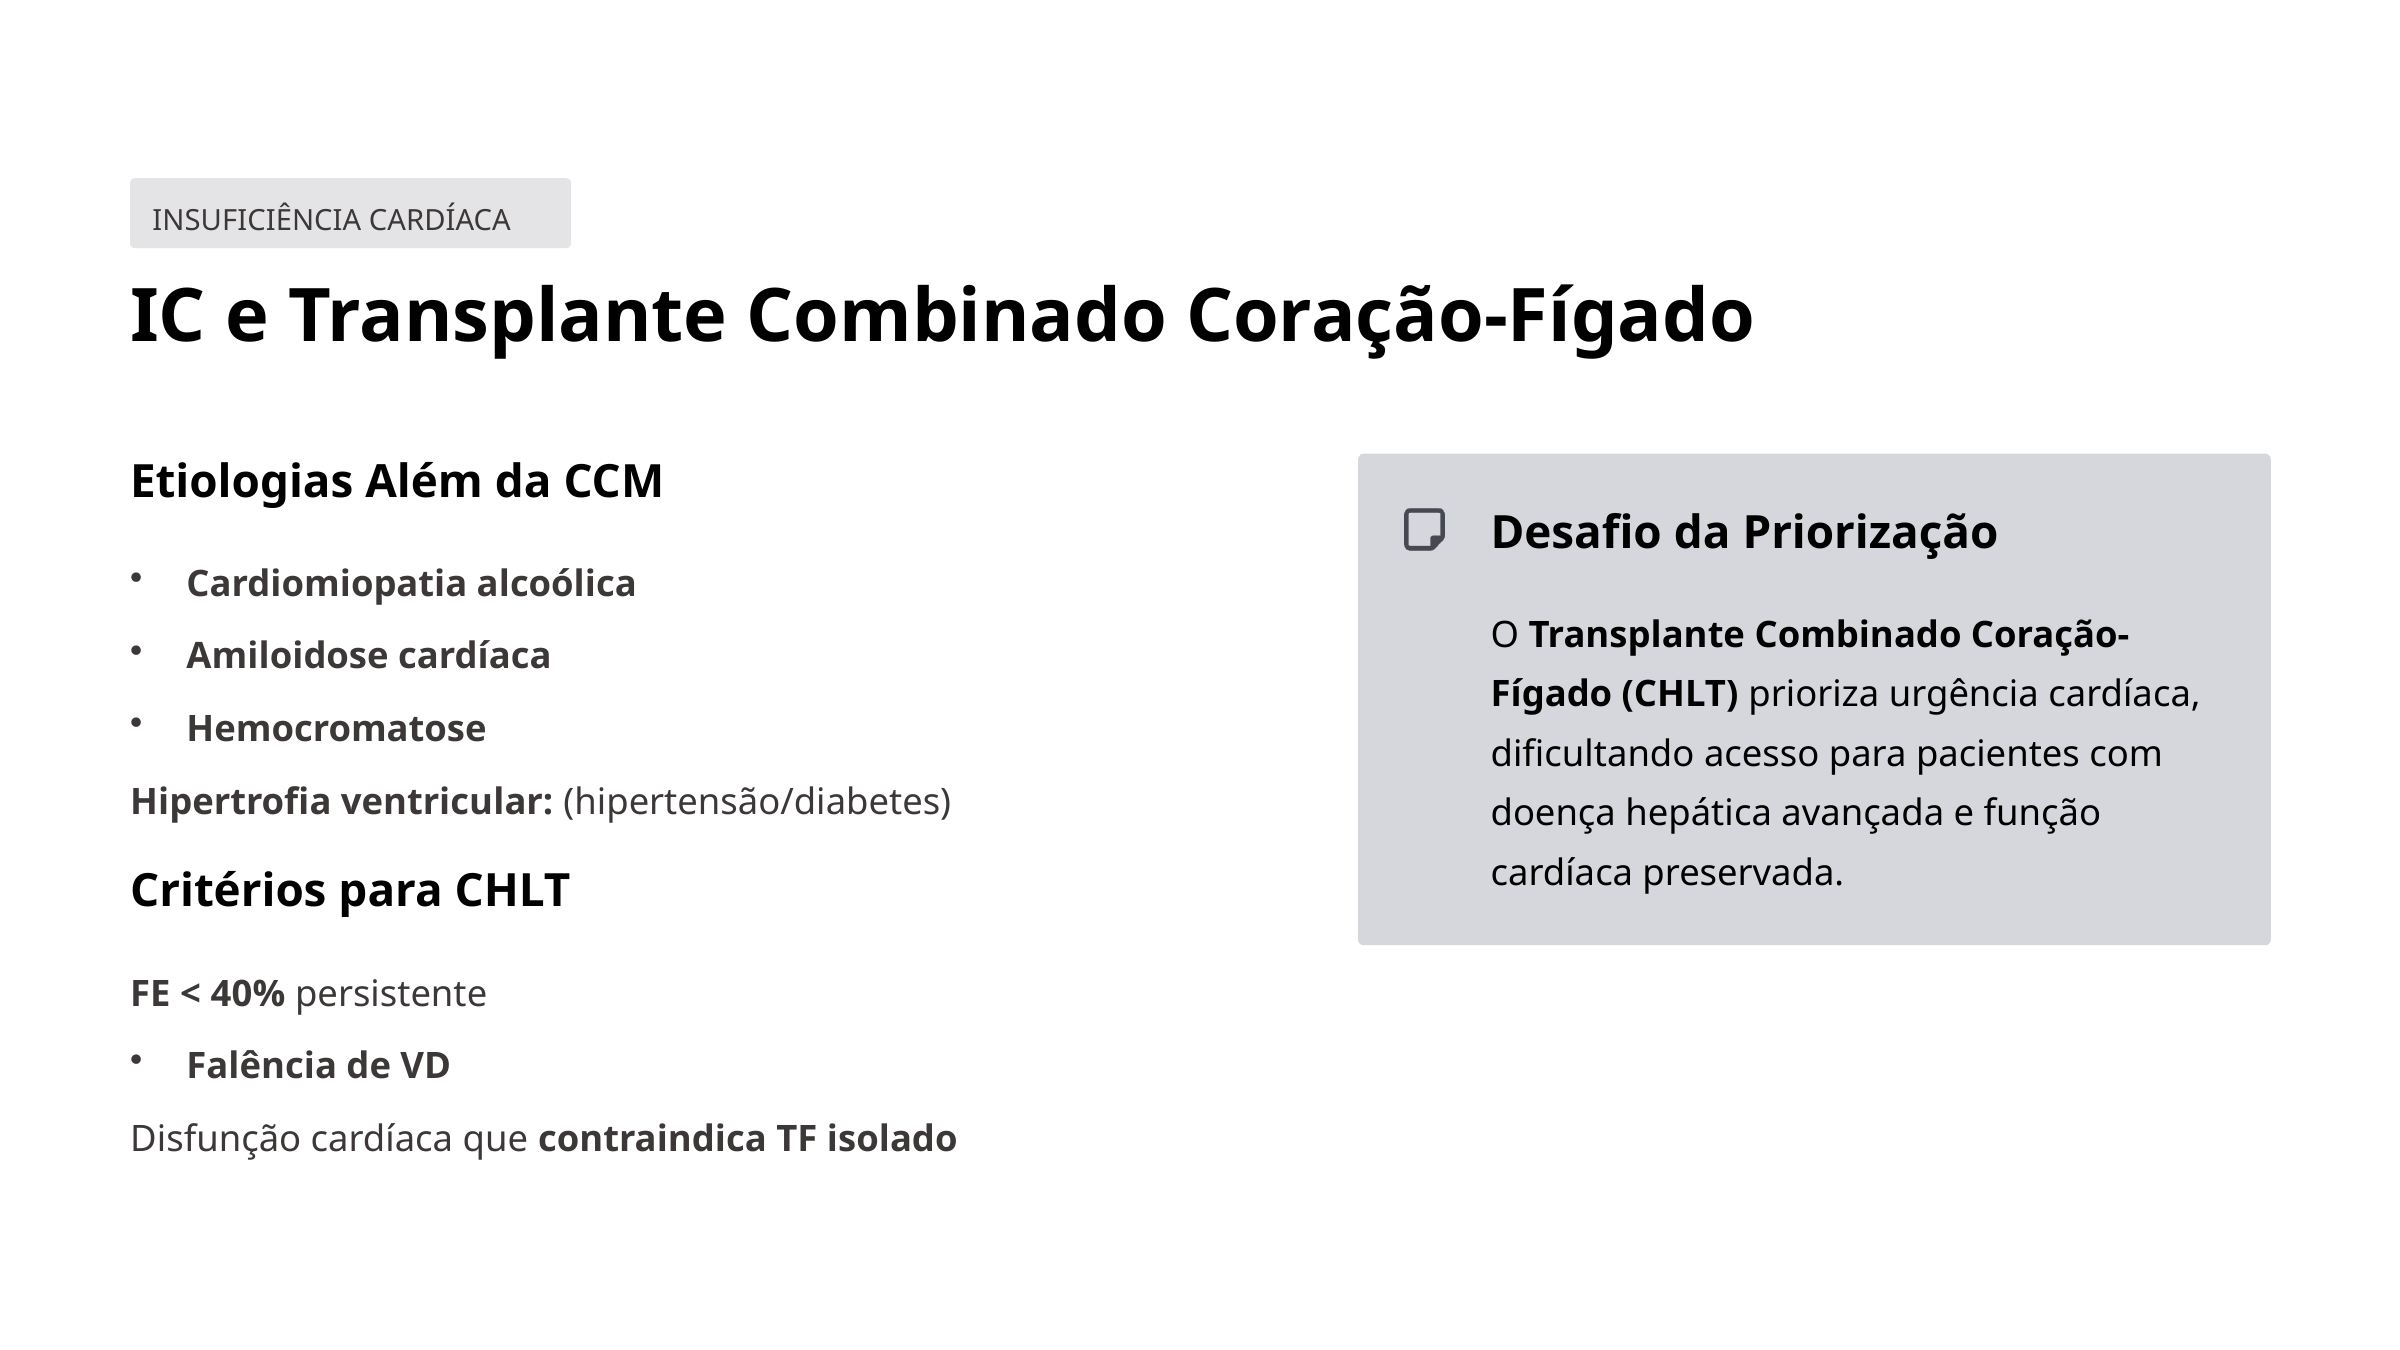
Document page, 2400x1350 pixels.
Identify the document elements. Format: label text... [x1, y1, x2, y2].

text_box Disfunção cardíaca que contraindica TF isolado [130, 1099, 1267, 1159]
picture [1395, 505, 1454, 553]
text_box Hipertrofia ventricular: (hipertensão/diabetes) [130, 761, 1267, 822]
text_box [1358, 453, 2271, 946]
text_box Cardiomiopatia alcoólica [130, 544, 1267, 604]
text_box Critérios para CHLT [130, 858, 596, 917]
text_box Etiologias Além da CCM [130, 448, 627, 508]
text_box Amiloidose cardíaca [130, 616, 1267, 677]
text_box FE < 40% persistente [130, 954, 1267, 1014]
text_box INSUFICIÊNCIA CARDÍACA [152, 189, 549, 237]
text_box [130, 178, 571, 249]
text_box IC e Transplante Combinado Coração-Fígado [130, 263, 1606, 357]
text_box Desafio da Priorização [1490, 500, 1957, 559]
text_box O Transplante Combinado Coração-Fígado (CHLT) prioriza urgência cardíaca, dificultando acesso para pacientes com doença hepática avançada e função cardíaca preservada. [1490, 595, 2234, 894]
text_box Hemocromatose [130, 689, 1267, 749]
text_box Falência de VD [130, 1026, 1267, 1087]
